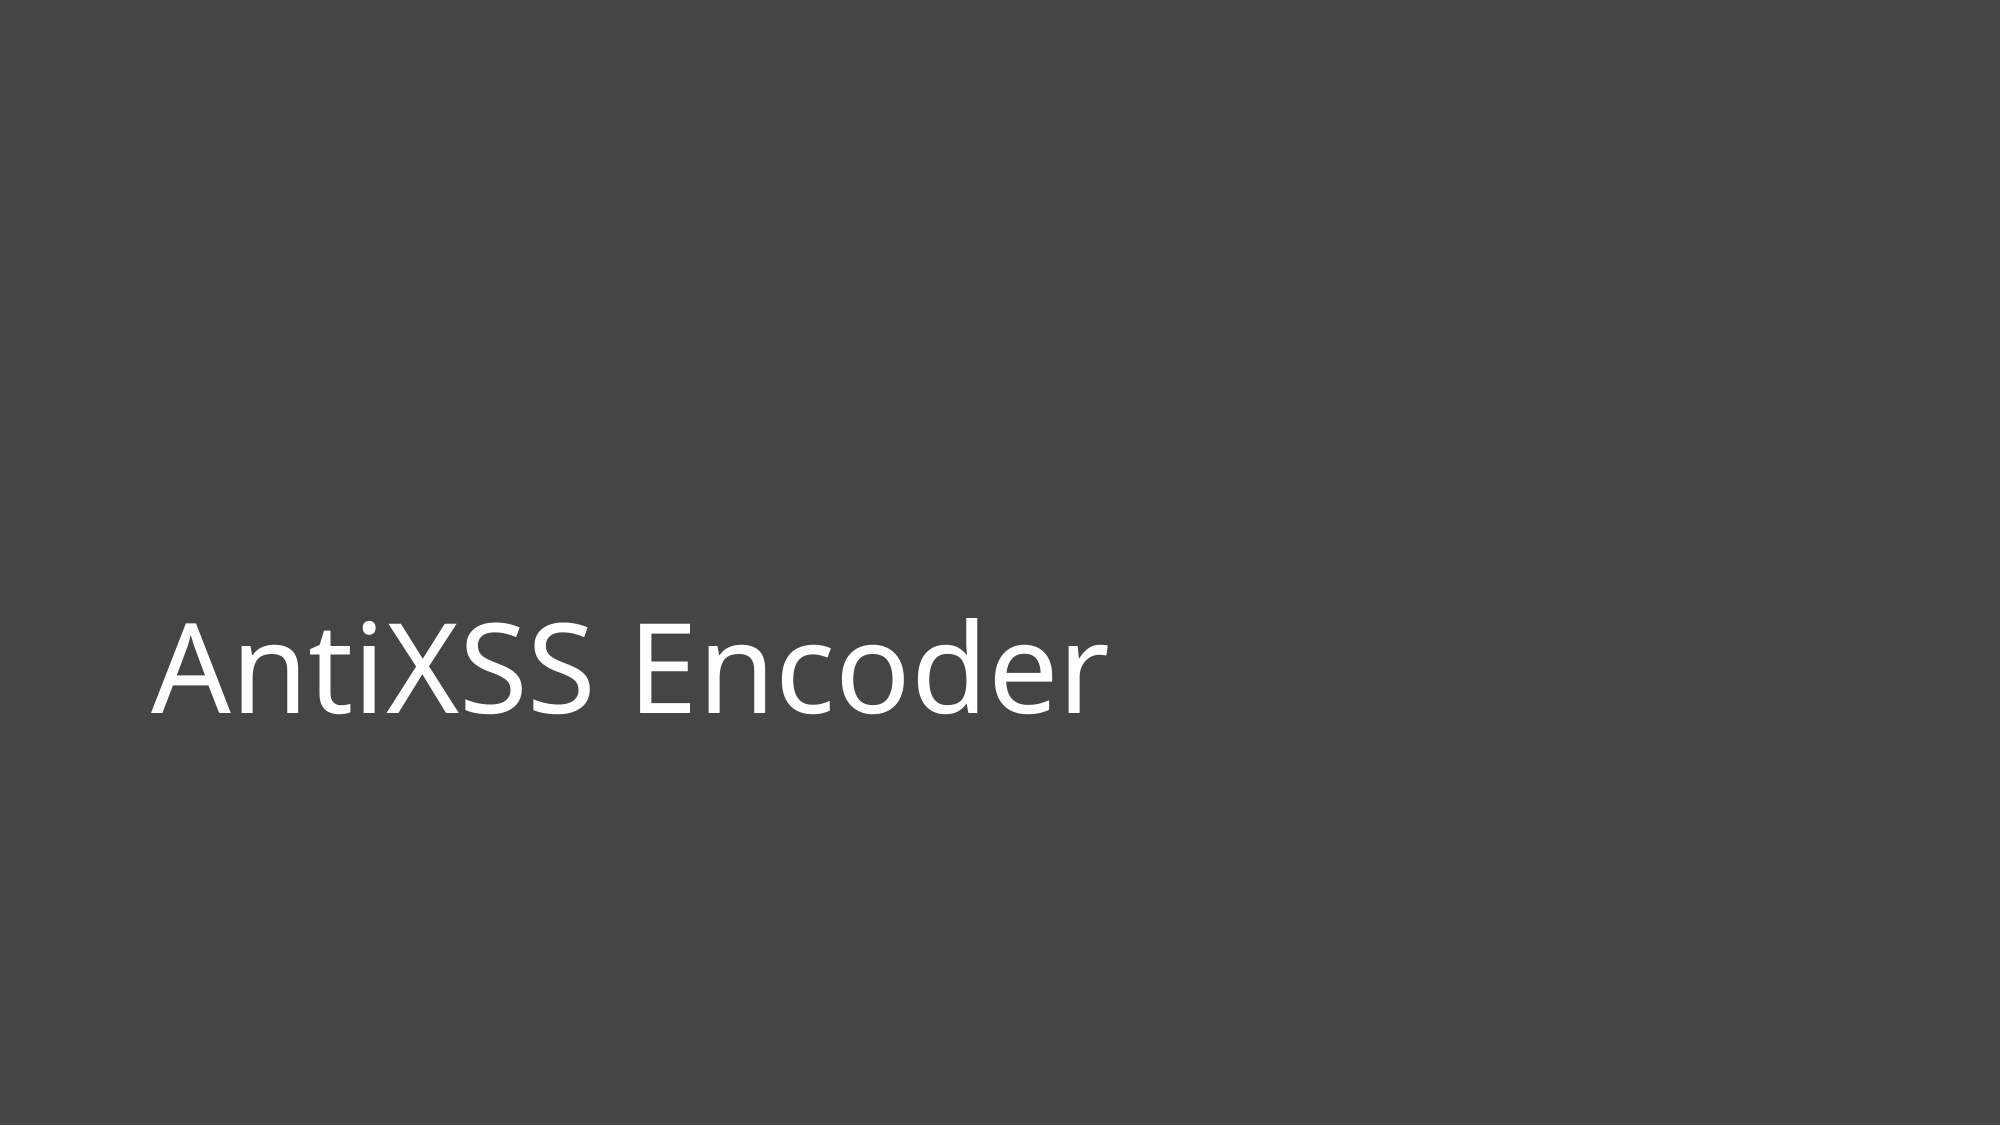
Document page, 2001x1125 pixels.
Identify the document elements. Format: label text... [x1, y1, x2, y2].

title AntiXSS Encoder [136, 280, 1862, 749]
